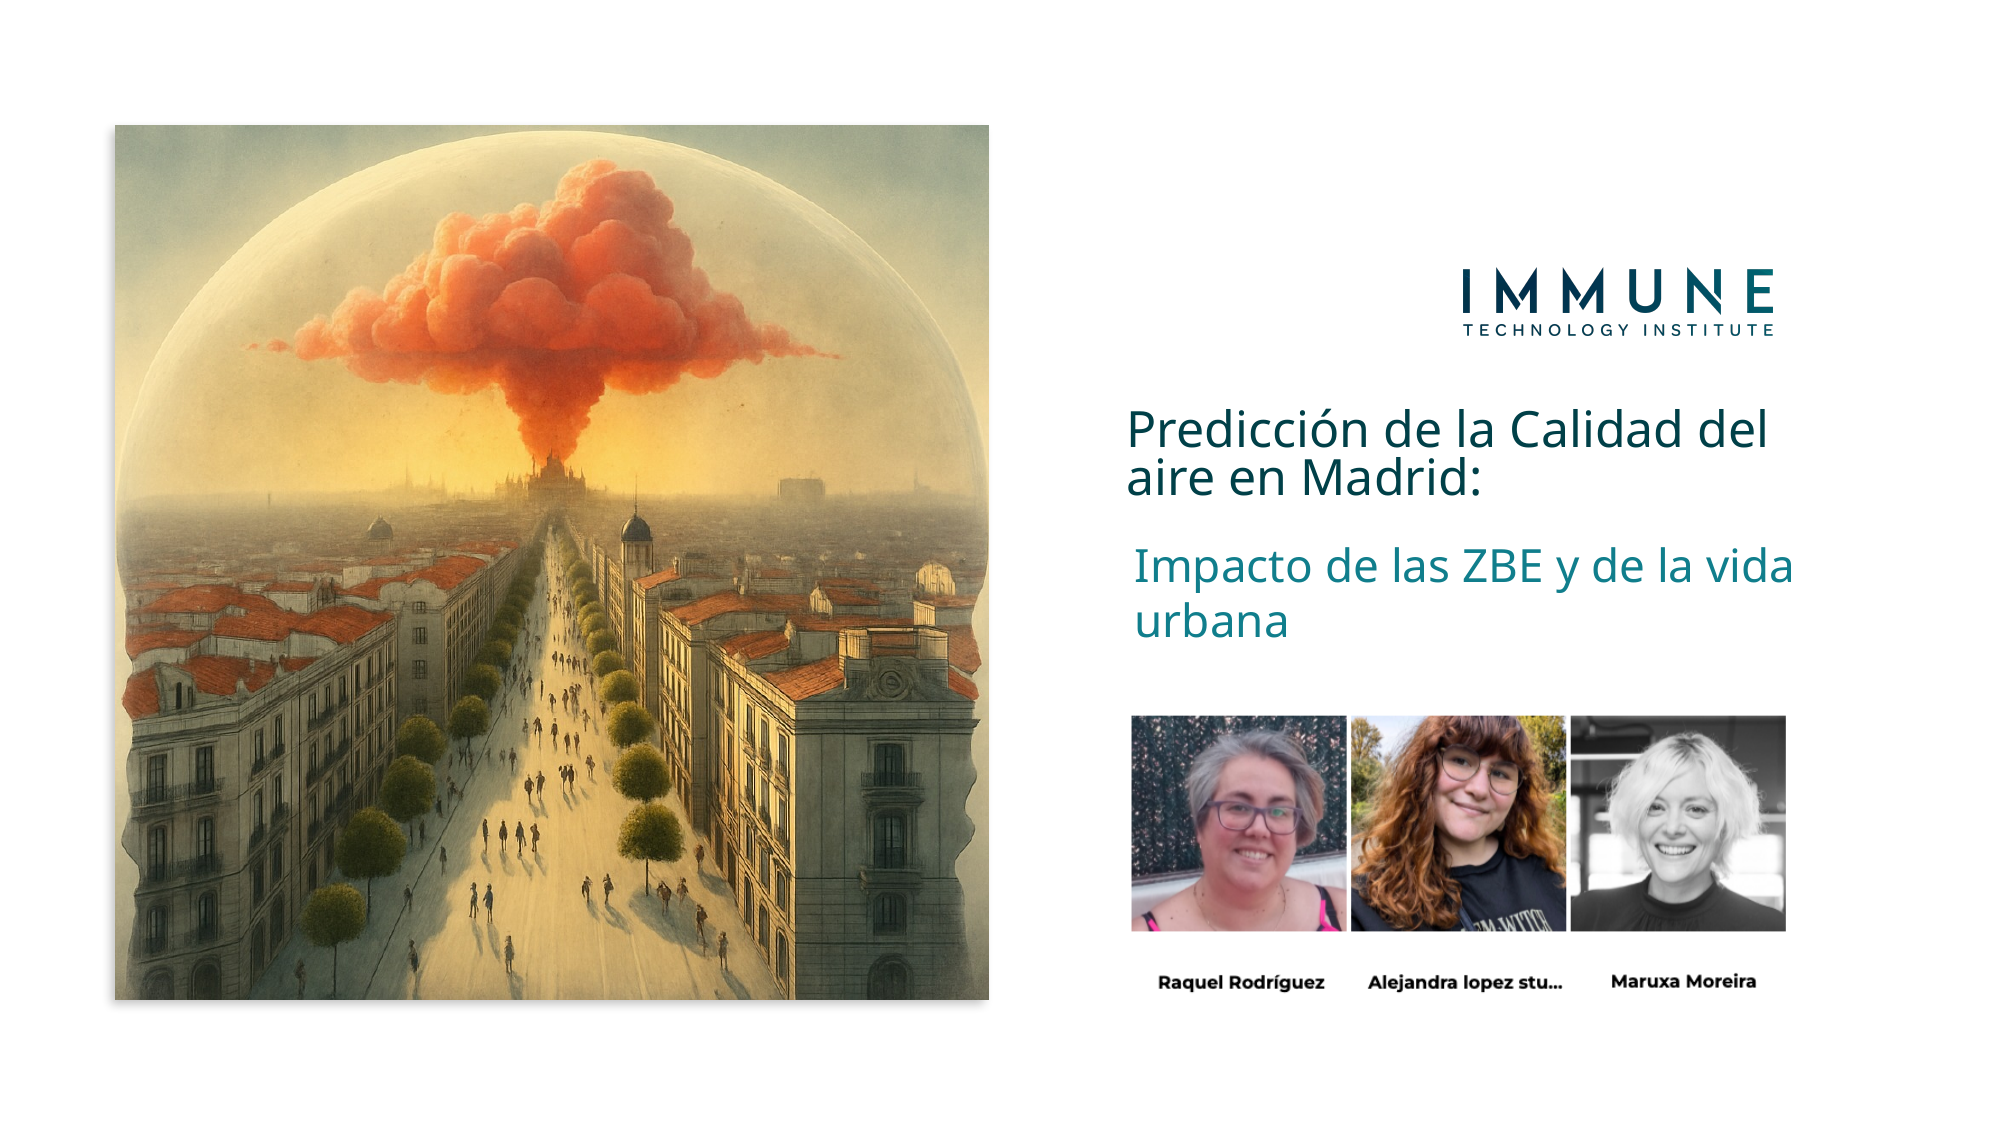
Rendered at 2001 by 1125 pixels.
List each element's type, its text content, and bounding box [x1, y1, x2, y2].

picture [1126, 709, 1796, 1000]
text_box [1036, 237, 1889, 1125]
text_box Predicción de la Calidad del aire en Madrid: [1126, 409, 1796, 521]
text_box Impacto de las ZBE y de la vida urbana [1134, 521, 1843, 662]
picture [1463, 267, 1774, 336]
picture [114, 125, 990, 1000]
